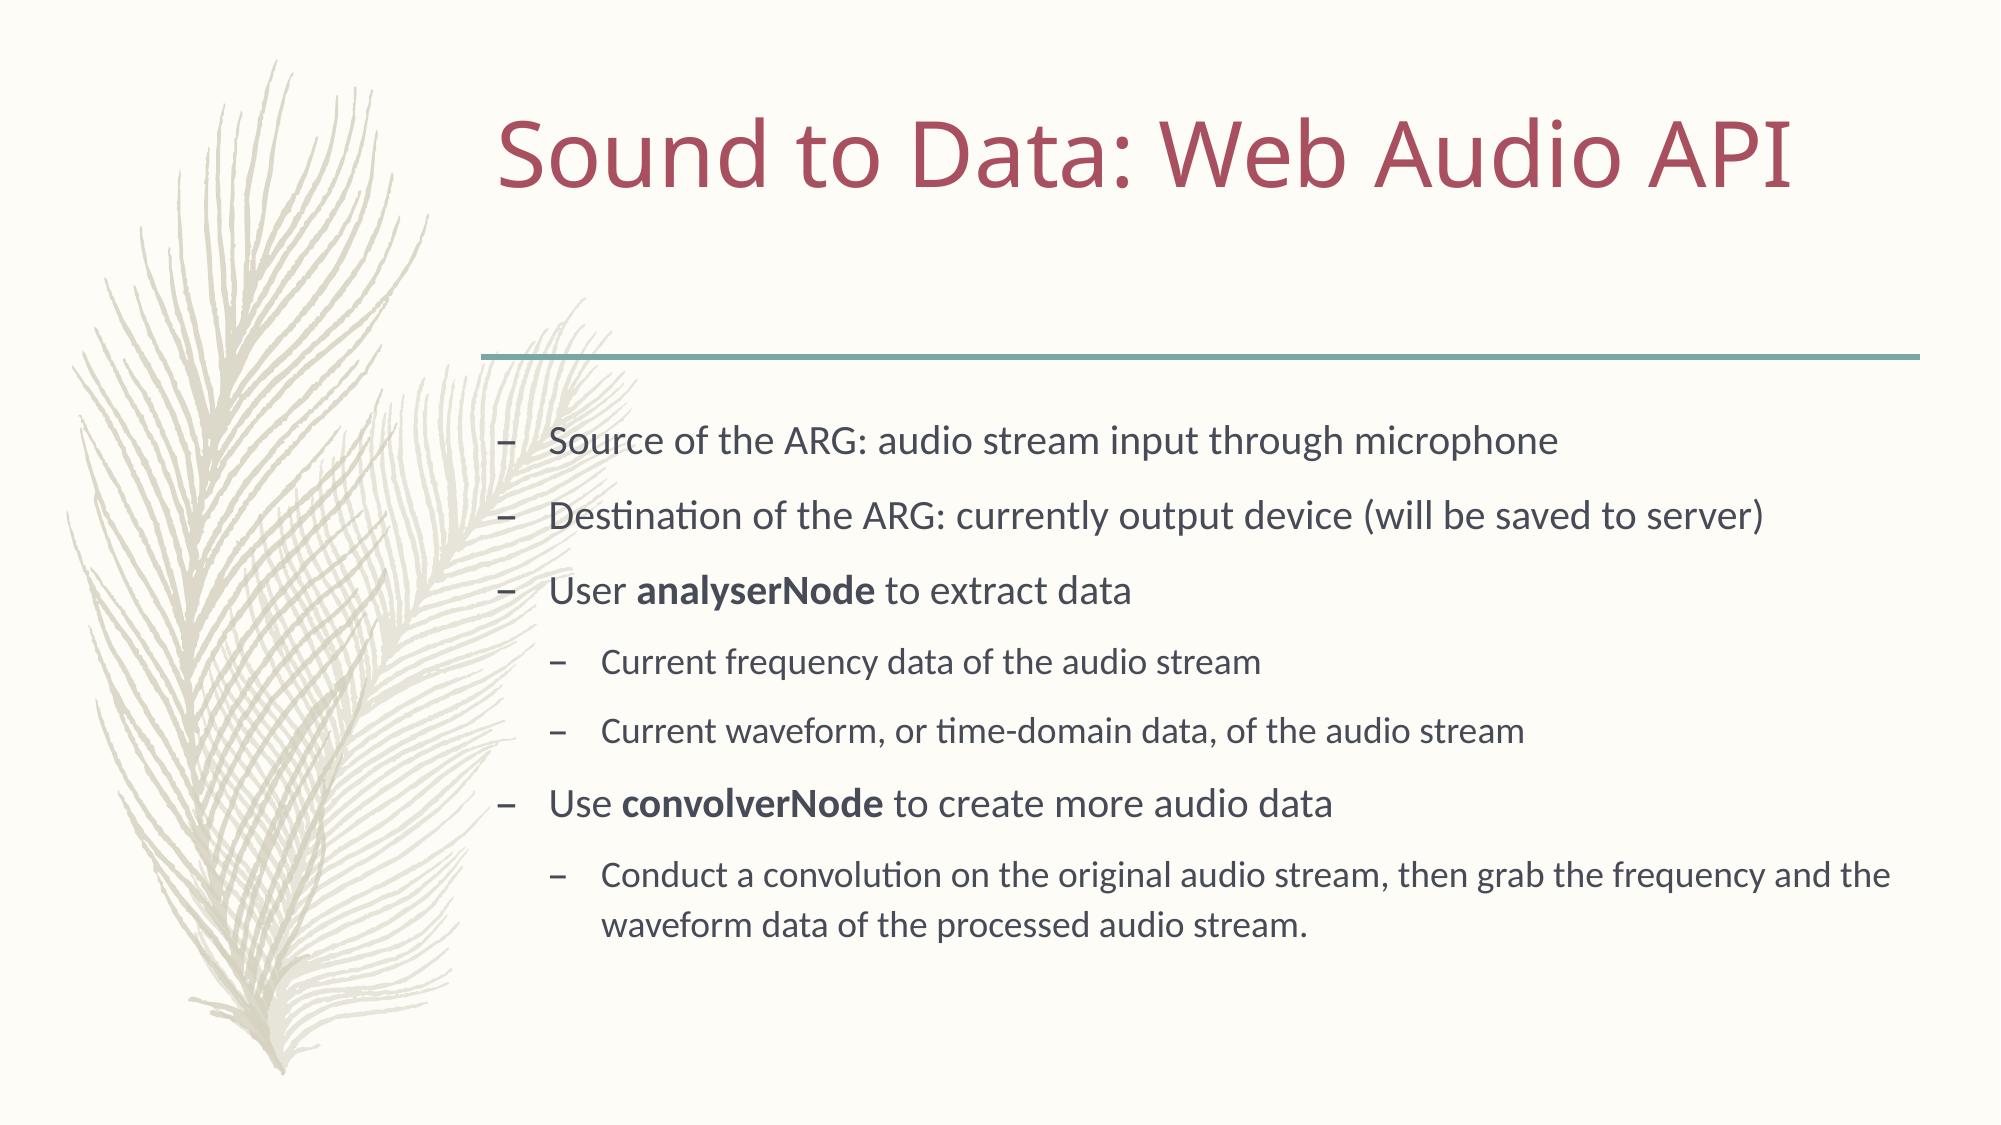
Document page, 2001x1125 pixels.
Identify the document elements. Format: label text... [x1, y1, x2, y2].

list Source of the ARG: audio stream input through microphone Destination of the ARG: currently output device (will be saved to server) User analyserNode to extract data Current frequency data of the audio stream Current waveform, or time-domain data, of the audio stream Use convolverNode to create more audio data Conduct a convolution on the original audio stream, then grab the frequency and the waveform data of the processed audio stream. [481, 399, 1920, 999]
title Sound to Data: Web Audio API [481, 93, 1920, 350]
